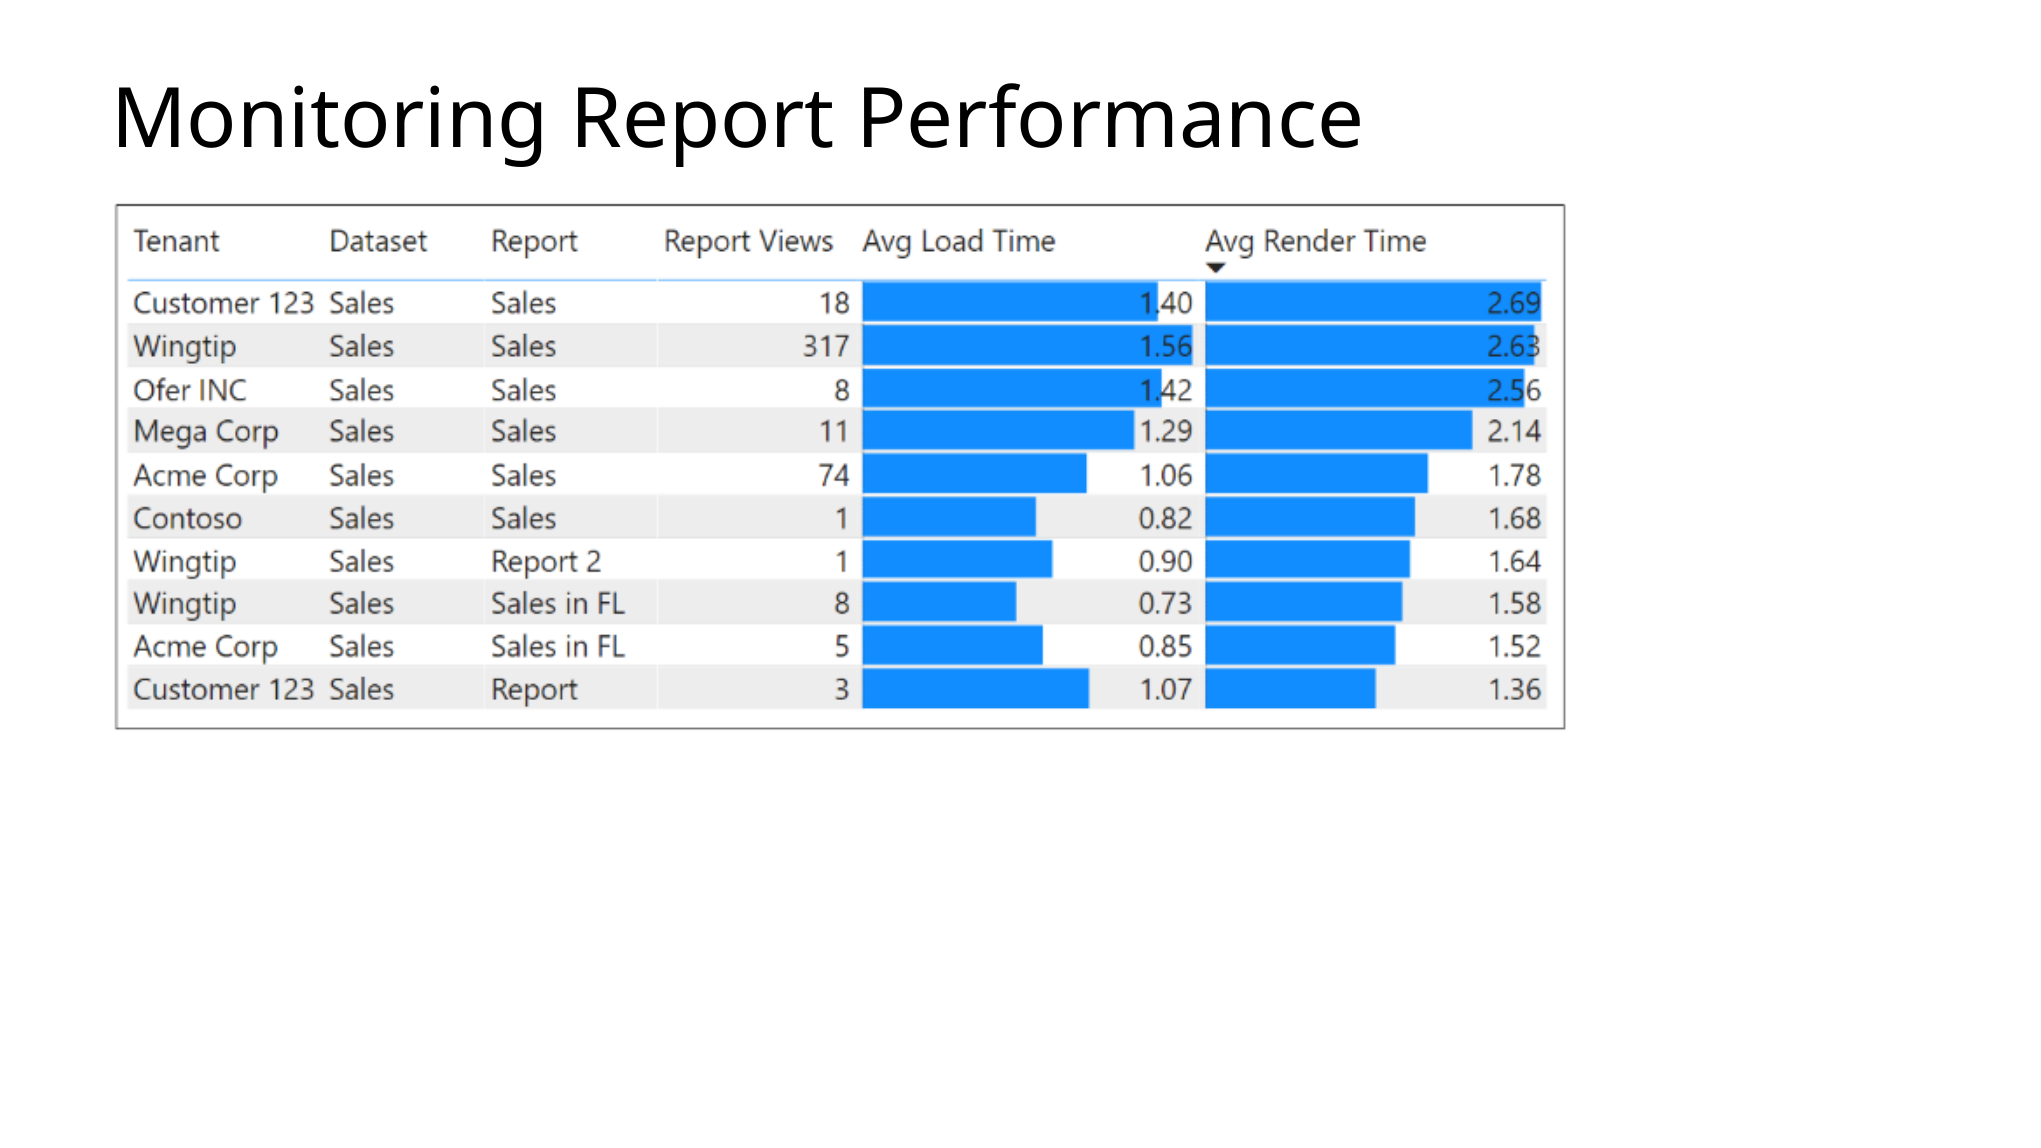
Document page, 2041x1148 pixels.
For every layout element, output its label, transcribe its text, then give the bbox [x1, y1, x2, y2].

picture [96, 187, 1578, 742]
title Monitoring Report Performance [96, 75, 1941, 166]
